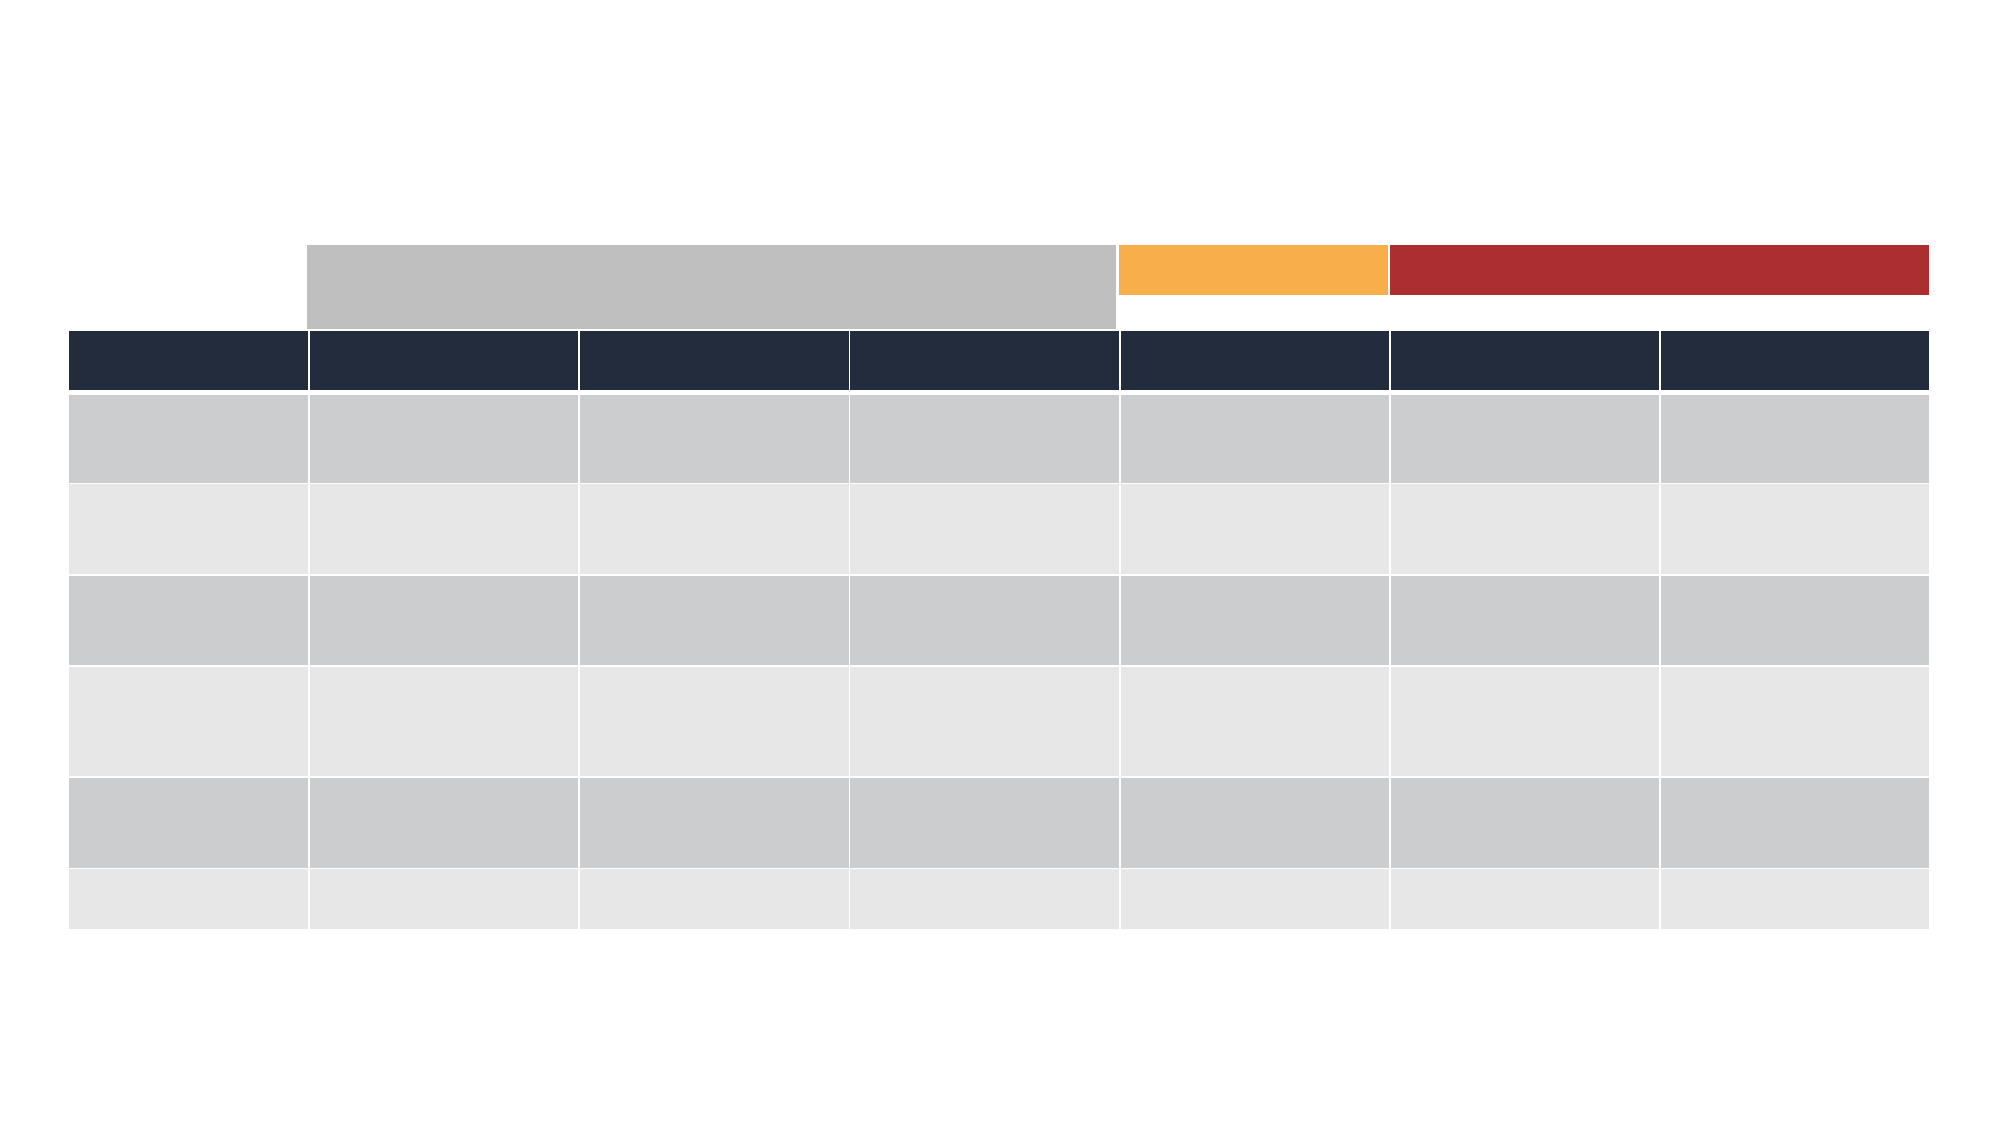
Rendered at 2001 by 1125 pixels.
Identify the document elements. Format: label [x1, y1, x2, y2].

table_cell [580, 778, 849, 868]
table_cell [850, 484, 1119, 574]
table_cell [69, 778, 308, 868]
table_header [850, 331, 1119, 390]
table_cell [850, 576, 1119, 665]
table_cell [1661, 869, 1929, 929]
table_cell [310, 395, 578, 483]
table_header [1121, 331, 1389, 390]
table_cell [1661, 778, 1929, 868]
table_cell [1391, 576, 1659, 665]
table_cell [1661, 667, 1929, 776]
table_cell [310, 484, 578, 574]
table_cell [69, 576, 308, 665]
table_cell [850, 869, 1119, 929]
table_cell [310, 869, 578, 929]
table_header [1661, 331, 1929, 390]
table_cell [850, 667, 1119, 776]
text_box [1118, 244, 1389, 296]
table_cell [1391, 395, 1659, 483]
table_cell [580, 484, 849, 574]
table_cell [1391, 869, 1659, 929]
table_cell [1121, 484, 1389, 574]
table_cell [310, 778, 578, 868]
table_cell [1121, 778, 1389, 868]
text_box [1389, 244, 1930, 296]
table_cell [580, 395, 849, 483]
table_cell [1661, 576, 1929, 665]
table_cell [1661, 484, 1929, 574]
table_cell [1391, 778, 1659, 868]
table_cell [69, 395, 308, 483]
table_cell [850, 778, 1119, 868]
table_cell [850, 395, 1119, 483]
table_cell [1661, 395, 1929, 483]
table_cell [1391, 484, 1659, 574]
table_header [580, 331, 849, 390]
table_header [310, 331, 578, 390]
table_cell [580, 667, 849, 776]
table_header [1391, 331, 1659, 390]
table_cell [310, 667, 578, 776]
table_cell [69, 869, 308, 929]
table_cell [1121, 395, 1389, 483]
text_box [306, 244, 1117, 330]
table_cell [580, 576, 849, 665]
table_header [69, 331, 308, 390]
table_cell [69, 667, 308, 776]
table_cell [1121, 667, 1389, 776]
table_cell [69, 484, 308, 574]
table_cell [1121, 576, 1389, 665]
table_cell [310, 576, 578, 665]
table_cell [1121, 869, 1389, 929]
table_cell [1391, 667, 1659, 776]
table_cell [580, 869, 849, 929]
